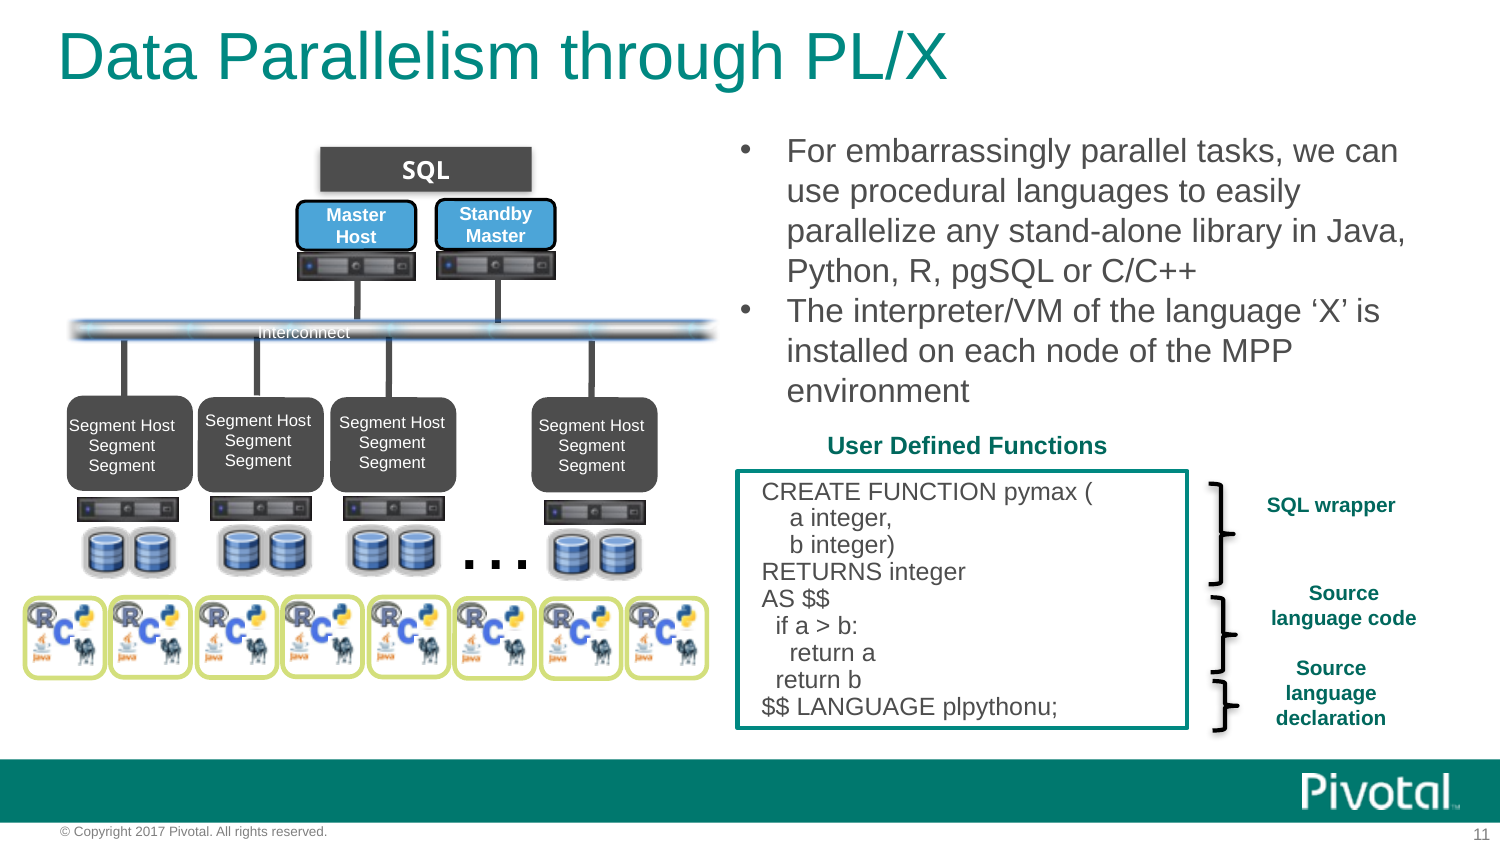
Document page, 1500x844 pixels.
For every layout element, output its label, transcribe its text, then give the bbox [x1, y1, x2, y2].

text_box [1212, 680, 1237, 733]
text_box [454, 598, 535, 679]
text_box SQL wrapper [1237, 484, 1425, 525]
text_box [1208, 481, 1236, 587]
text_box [196, 597, 278, 678]
title Data Parallelism through PL/X [56, 21, 1445, 110]
text_box [1210, 595, 1238, 675]
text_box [282, 596, 363, 677]
text_box CREATE FUNCTION pymax ( a integer, b integer) RETURNS integer AS $$ if a > b: return a return b $$ LANGUAGE plpythonu; [737, 471, 1188, 729]
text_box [626, 597, 708, 679]
text_box [19, 18, 1489, 132]
text_box User Defined Functions [812, 421, 1163, 467]
picture [1302, 773, 1460, 810]
text_box For embarrassingly parallel tasks, we can use procedural languages to easily parallelize any stand-alone library in Java, Python, R, pgSQL or C/C++ The interpreter/VM of the language ‘X’ is installed on each node of the MPP environment [724, 121, 1463, 416]
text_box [540, 598, 622, 679]
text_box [368, 596, 450, 678]
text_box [110, 597, 191, 678]
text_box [24, 597, 106, 679]
text_box Source language code [1250, 572, 1438, 638]
text_box Source language declaration [1237, 647, 1425, 738]
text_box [49, 146, 720, 583]
